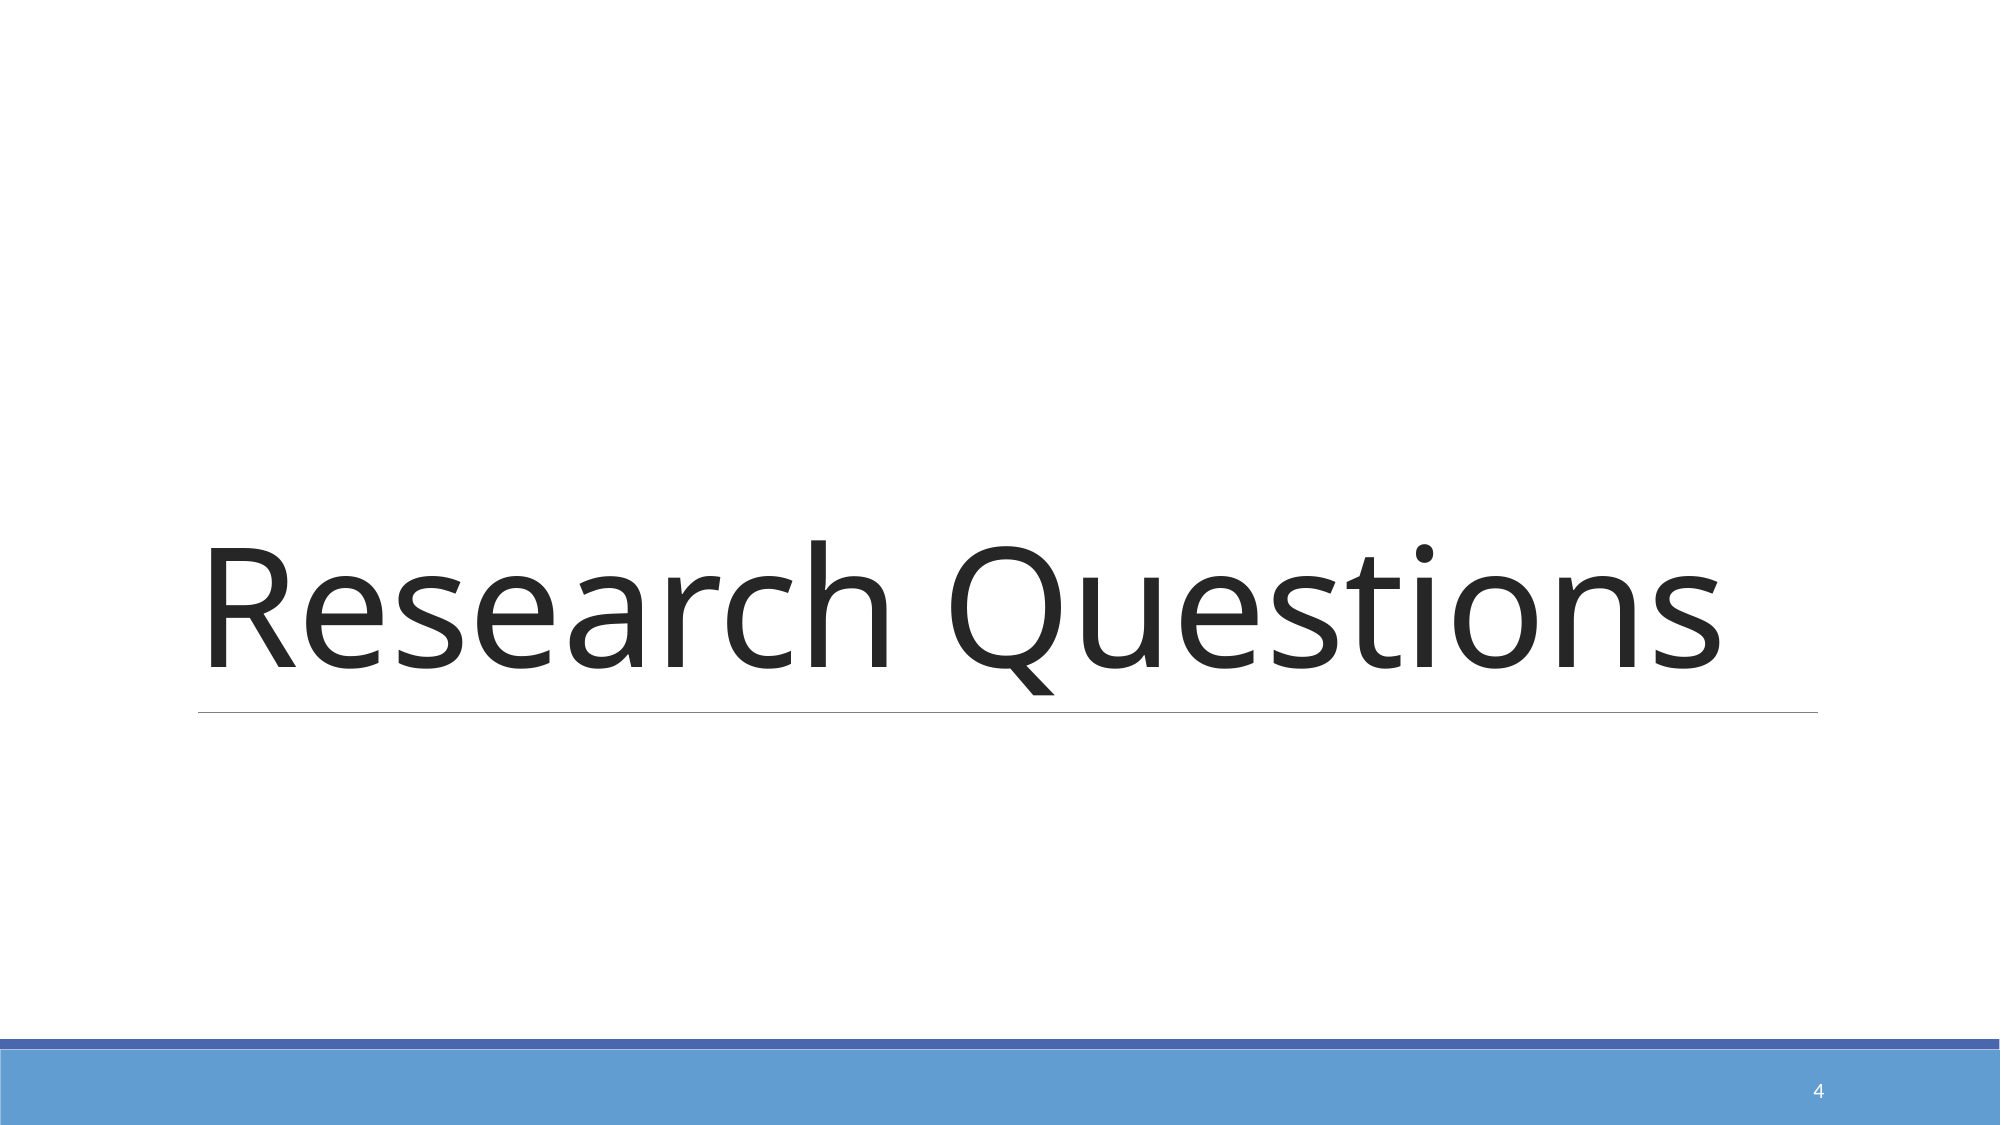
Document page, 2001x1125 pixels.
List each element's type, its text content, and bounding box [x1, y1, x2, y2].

slide_number 4 [1624, 1059, 1840, 1120]
title Research Questions [180, 124, 1830, 710]
